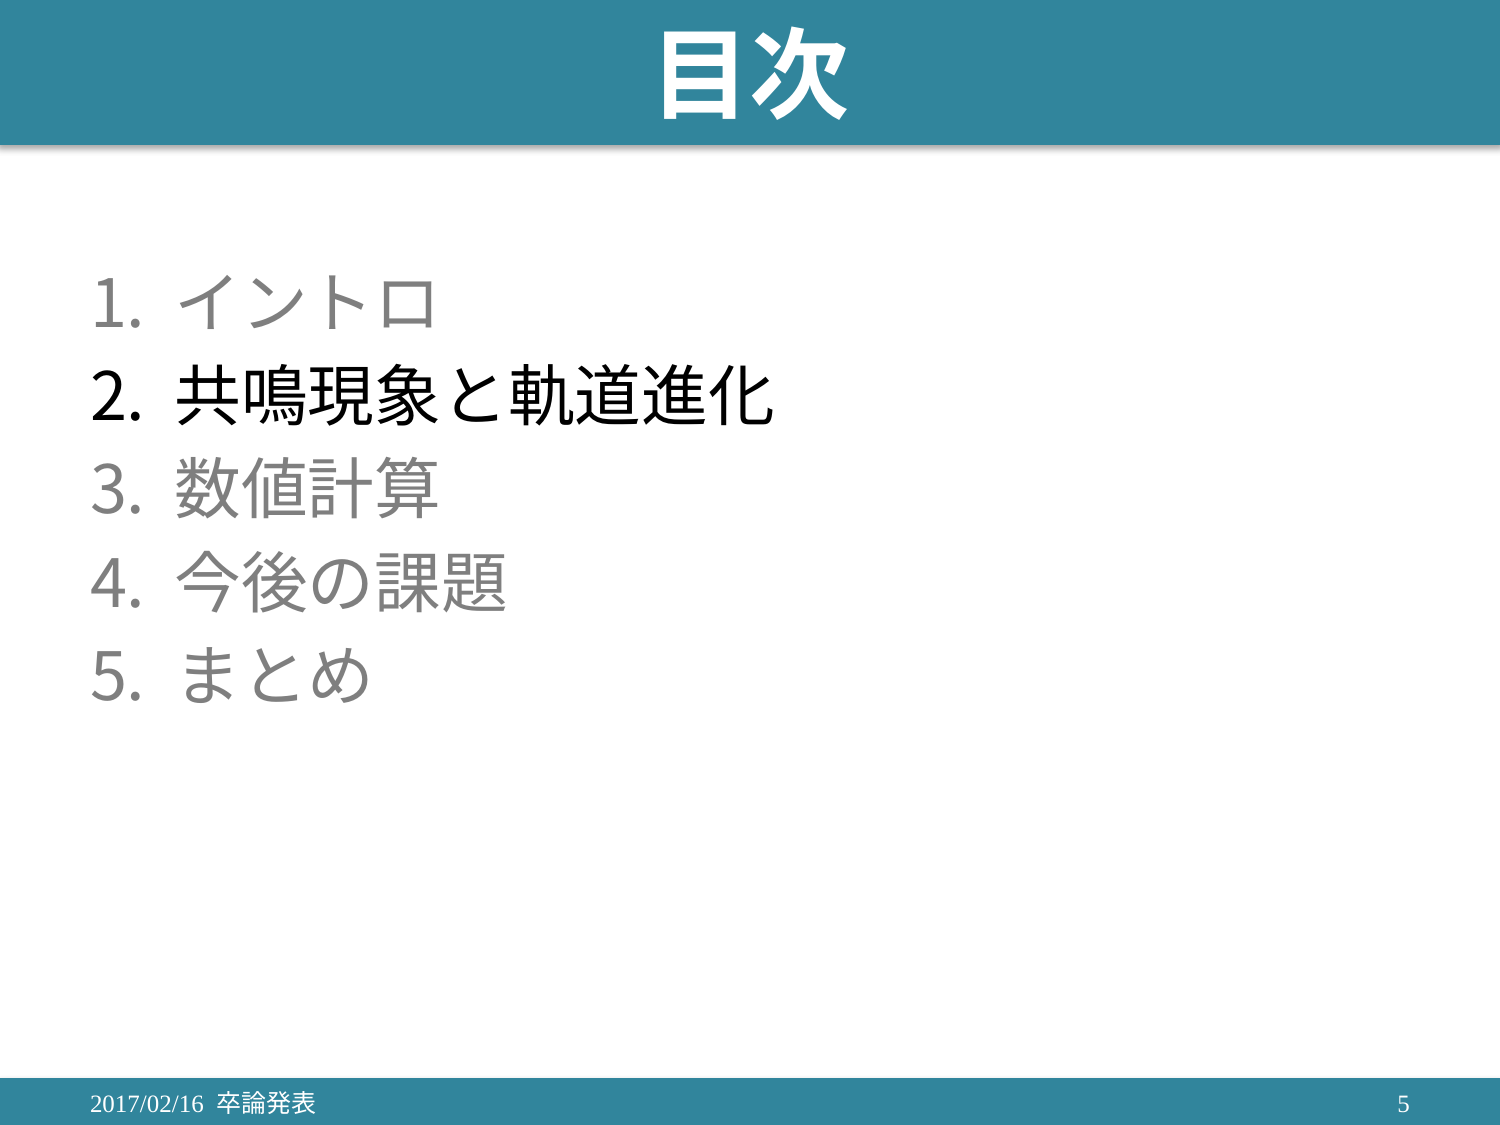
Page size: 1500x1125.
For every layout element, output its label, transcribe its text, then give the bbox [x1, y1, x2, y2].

title 目次 [75, 0, 1425, 144]
list イントロ 共鳴現象と軌道進化 数値計算 今後の課題 まとめ [75, 252, 1425, 921]
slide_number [75, 1080, 425, 1125]
slide_number 5 [1074, 1080, 1425, 1125]
